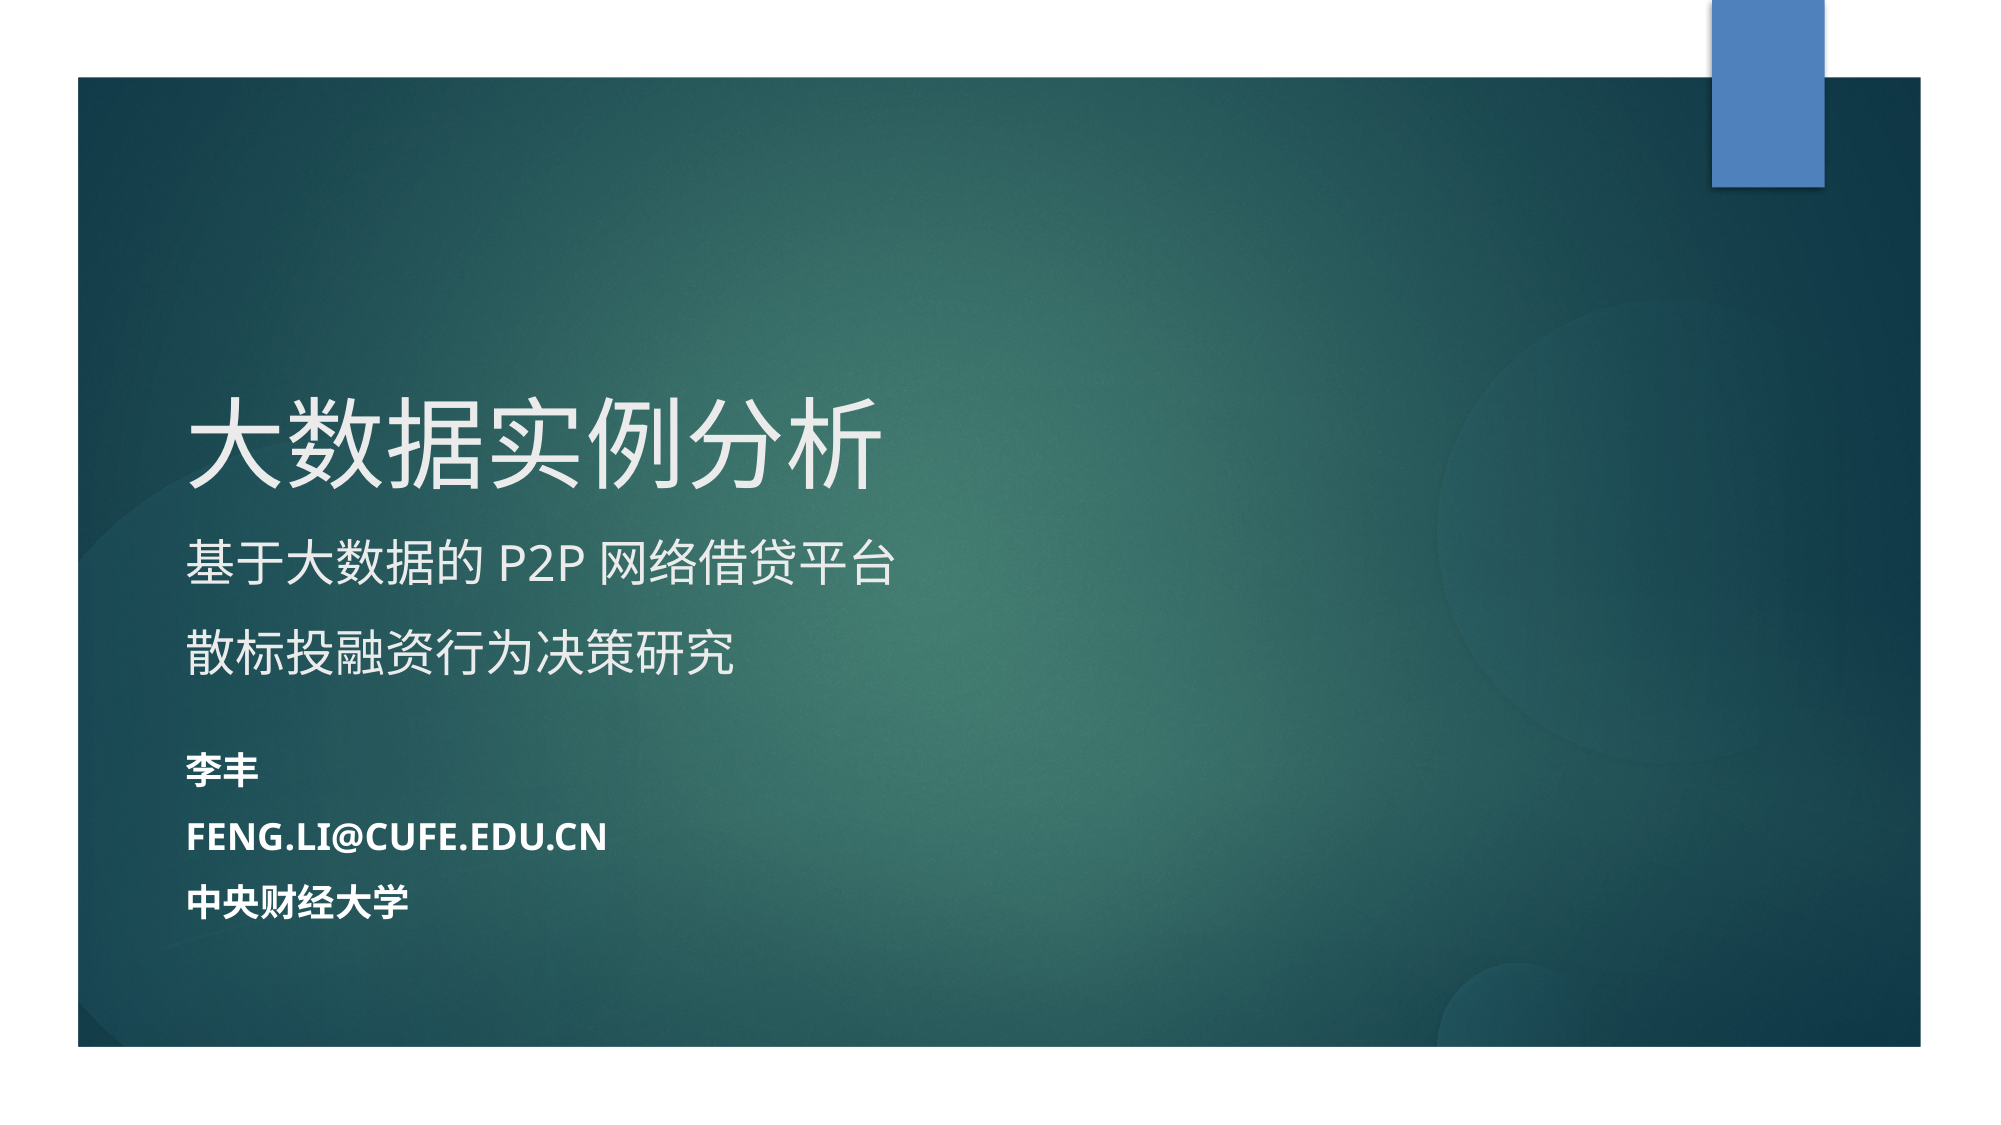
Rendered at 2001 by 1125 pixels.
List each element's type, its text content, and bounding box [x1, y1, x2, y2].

picture [79, 78, 1920, 1046]
text_box 李丰 Feng.li@cufe.edu.cn 中央财经大学 [170, 739, 1411, 965]
text_box 大数据实例分析 基于大数据的P2P网络借贷平台 散标投融资行为决策研究 [170, 297, 1660, 690]
